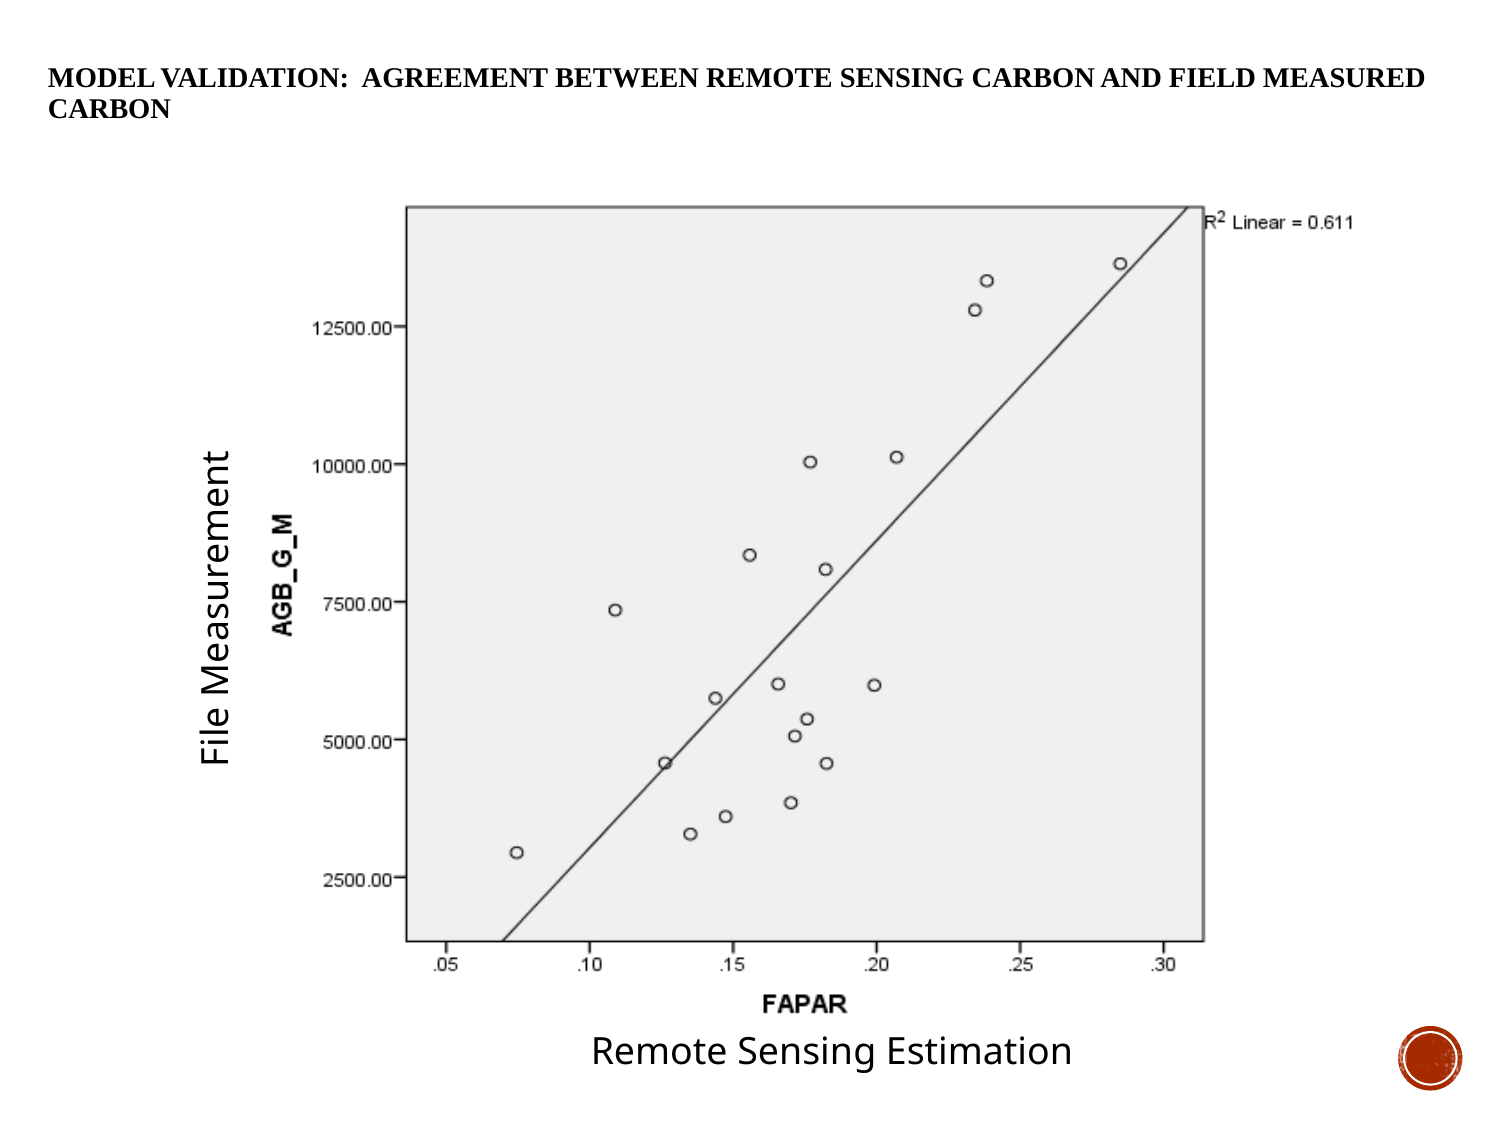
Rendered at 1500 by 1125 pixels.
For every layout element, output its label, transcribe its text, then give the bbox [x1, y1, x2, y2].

text_box Remote Sensing Estimation [576, 1021, 1121, 1096]
title Model Validation: Agreement between Remote Sensing Carbon and Field Measured Carbon [32, 55, 1500, 132]
text_box File Measurement [183, 304, 245, 782]
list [245, 203, 1356, 1018]
